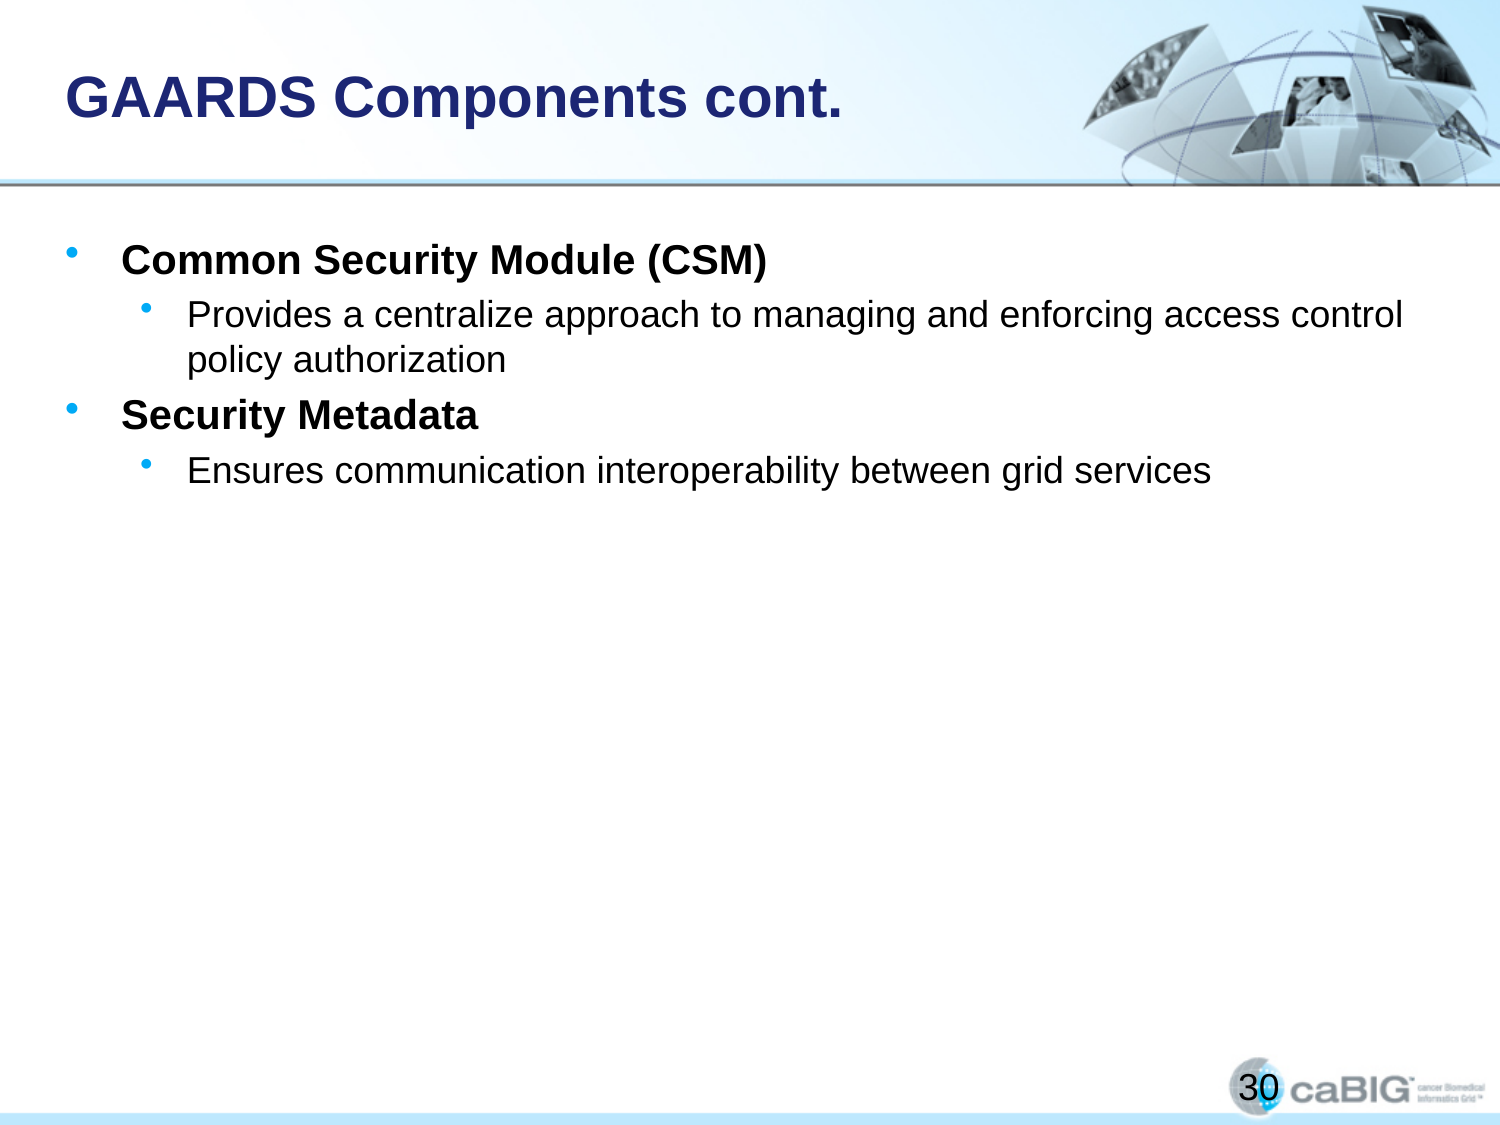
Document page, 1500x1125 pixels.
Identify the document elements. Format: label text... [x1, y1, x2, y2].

title GAARDS Components cont. [49, 0, 1176, 188]
picture [0, 0, 1500, 1125]
list Common Security Module (CSM) Provides a centralize approach to managing and enforcing access control policy authorization Security Metadata Ensures communication interoperability between grid services [49, 224, 1438, 1038]
